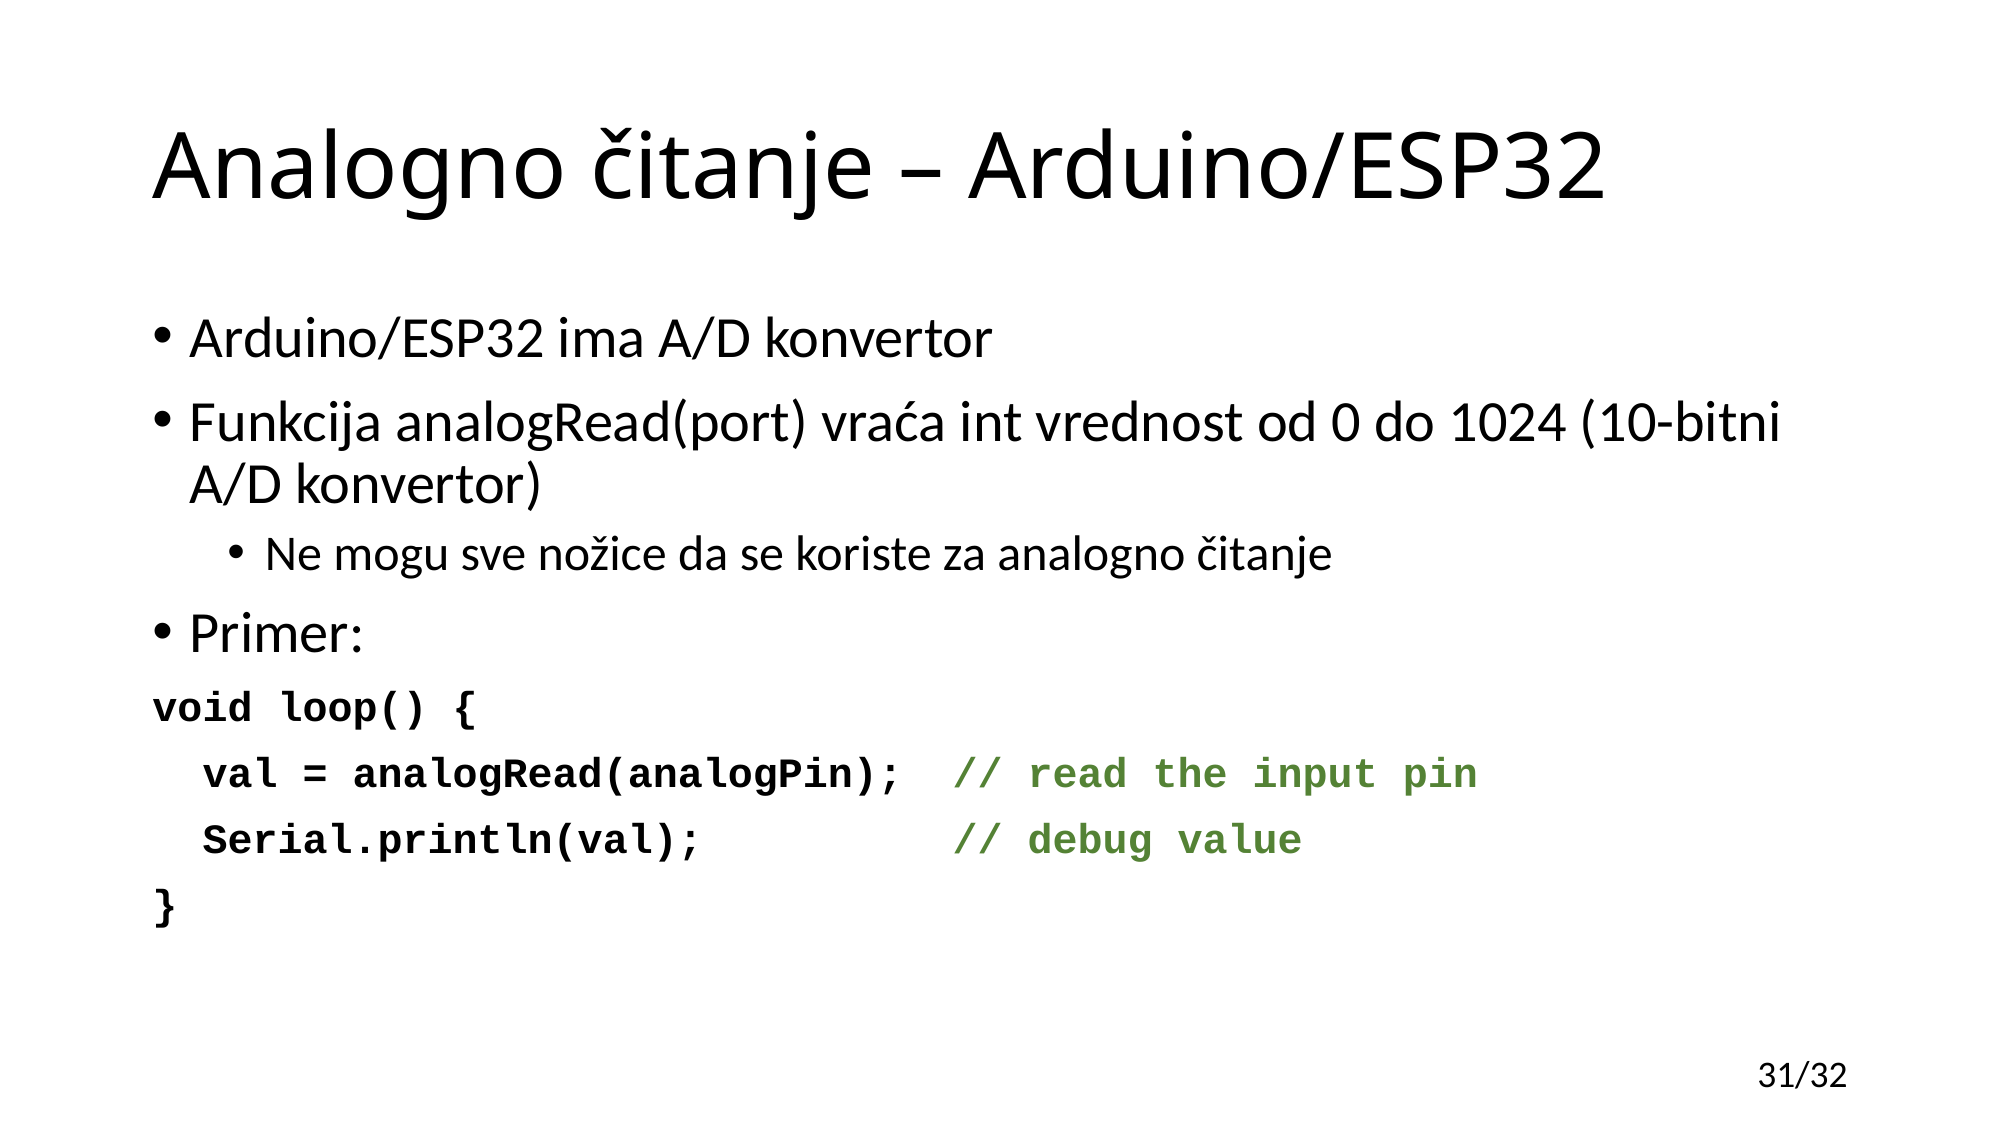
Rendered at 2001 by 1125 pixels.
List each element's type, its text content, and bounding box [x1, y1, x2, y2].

title Analogno čitanje – Arduino/ESP32 [137, 59, 1863, 278]
list Arduino/ESP32 ima A/D konvertor Funkcija analogRead(port) vraća int vrednost od 0 do 1024 (10-bitni A/D konvertor) Ne mogu sve nožice da se koriste za analogno čitanje Primer: void loop() { val = analogRead(analogPin); // read the input pin Serial.println(val); // debug value } [137, 299, 1863, 1014]
